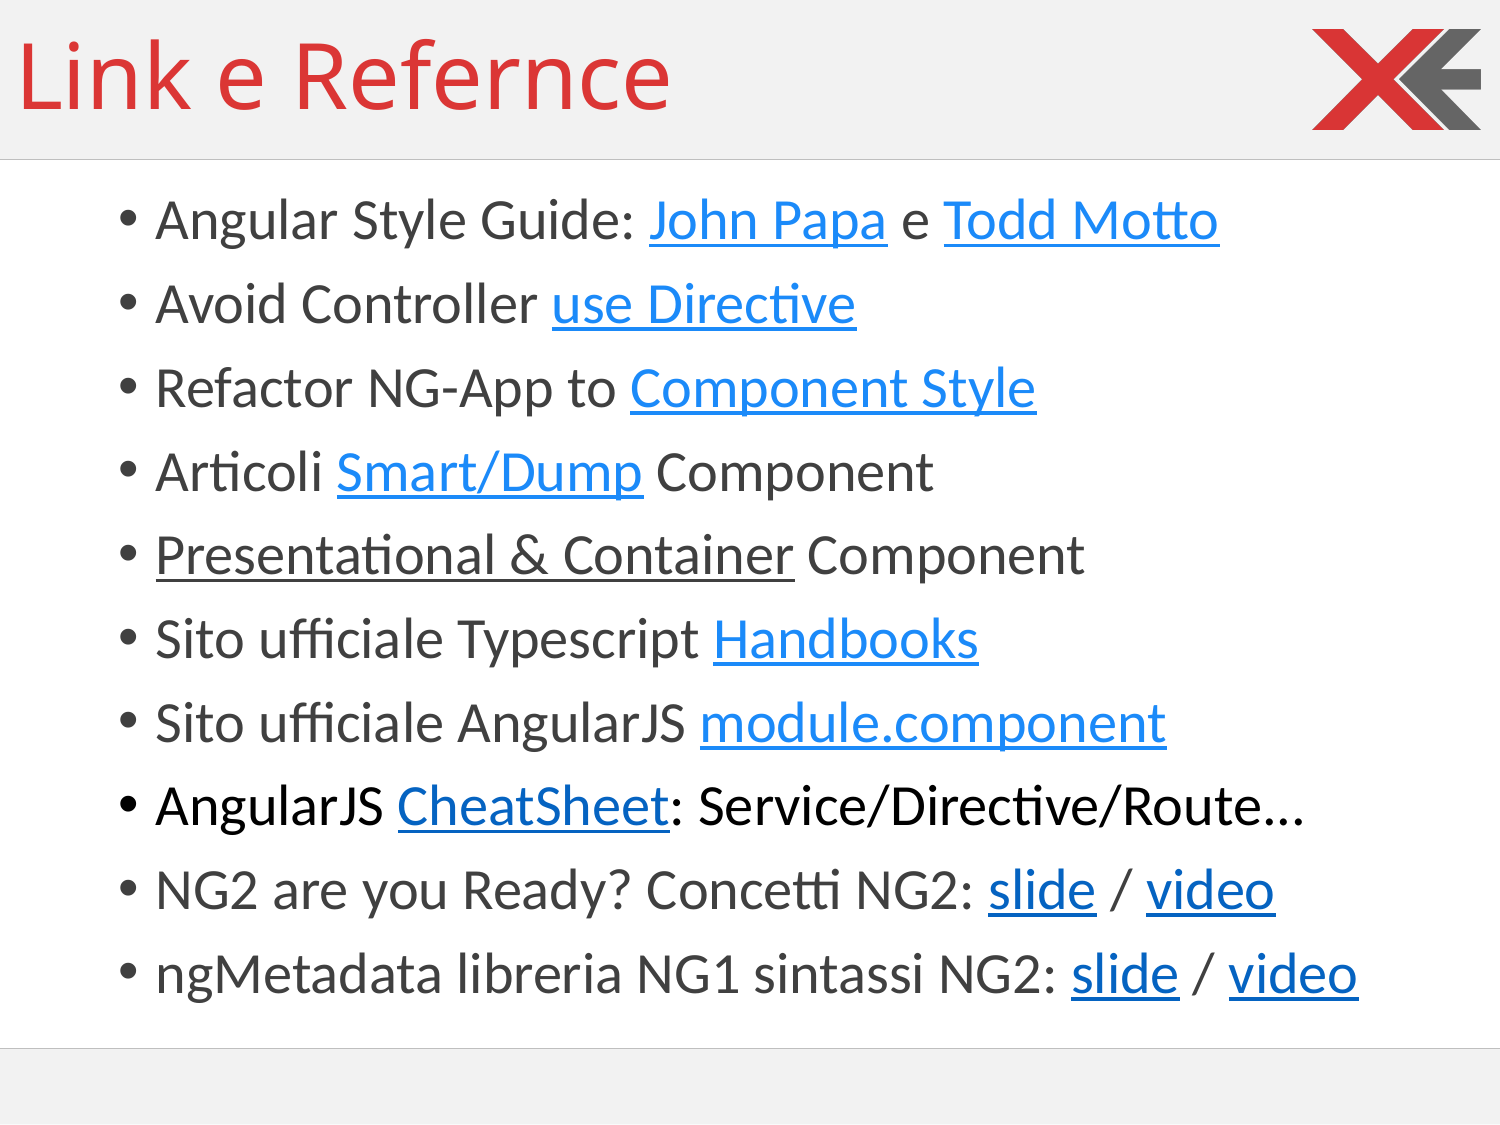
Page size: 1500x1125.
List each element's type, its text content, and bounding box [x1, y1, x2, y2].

picture [1312, 29, 1481, 130]
title Link e Refernce [0, 6, 1294, 153]
list Angular Style Guide: John Papa e Todd Motto Avoid Controller use Directive Refactor NG-App to Component Style Articoli Smart/Dump Component Presentational & Container Component Sito ufficiale Typescript Handbooks Sito ufficiale AngularJS module.component AngularJS CheatSheet: Service/Directive/Route... NG2 are you Ready? Concetti NG2: slide / video ngMetadata libreria NG1 sintassi NG2: slide / video [103, 182, 1397, 1014]
